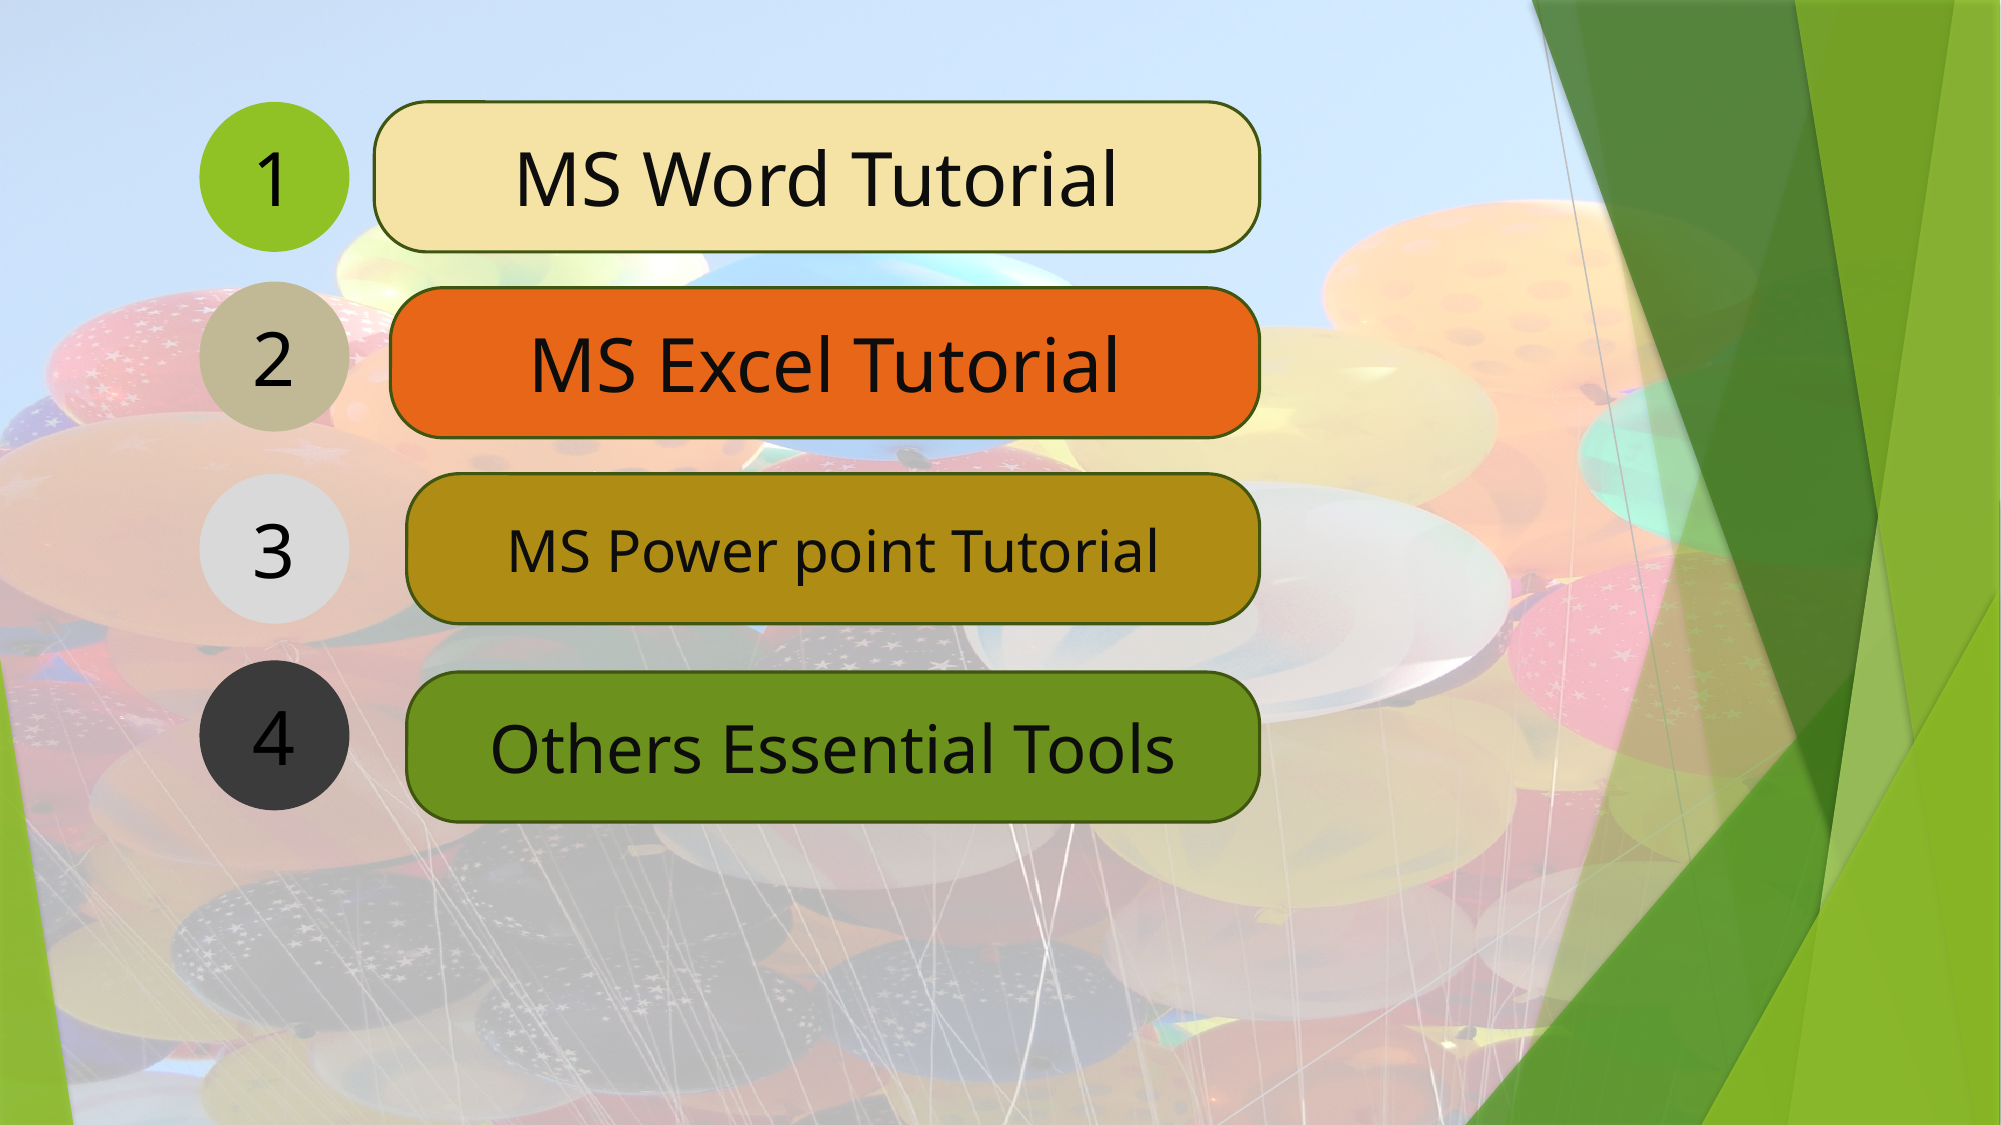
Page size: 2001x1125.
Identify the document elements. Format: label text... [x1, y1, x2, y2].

text_box MS Excel Tutorial [388, 286, 1262, 440]
text_box 1 [197, 100, 351, 254]
text_box 3 [197, 472, 351, 626]
text_box 4 [197, 658, 351, 812]
text_box 2 [197, 280, 351, 434]
text_box MS Power point Tutorial [405, 472, 1262, 626]
text_box MS Word Tutorial [372, 100, 1262, 254]
text_box Others Essential Tools [405, 670, 1262, 824]
